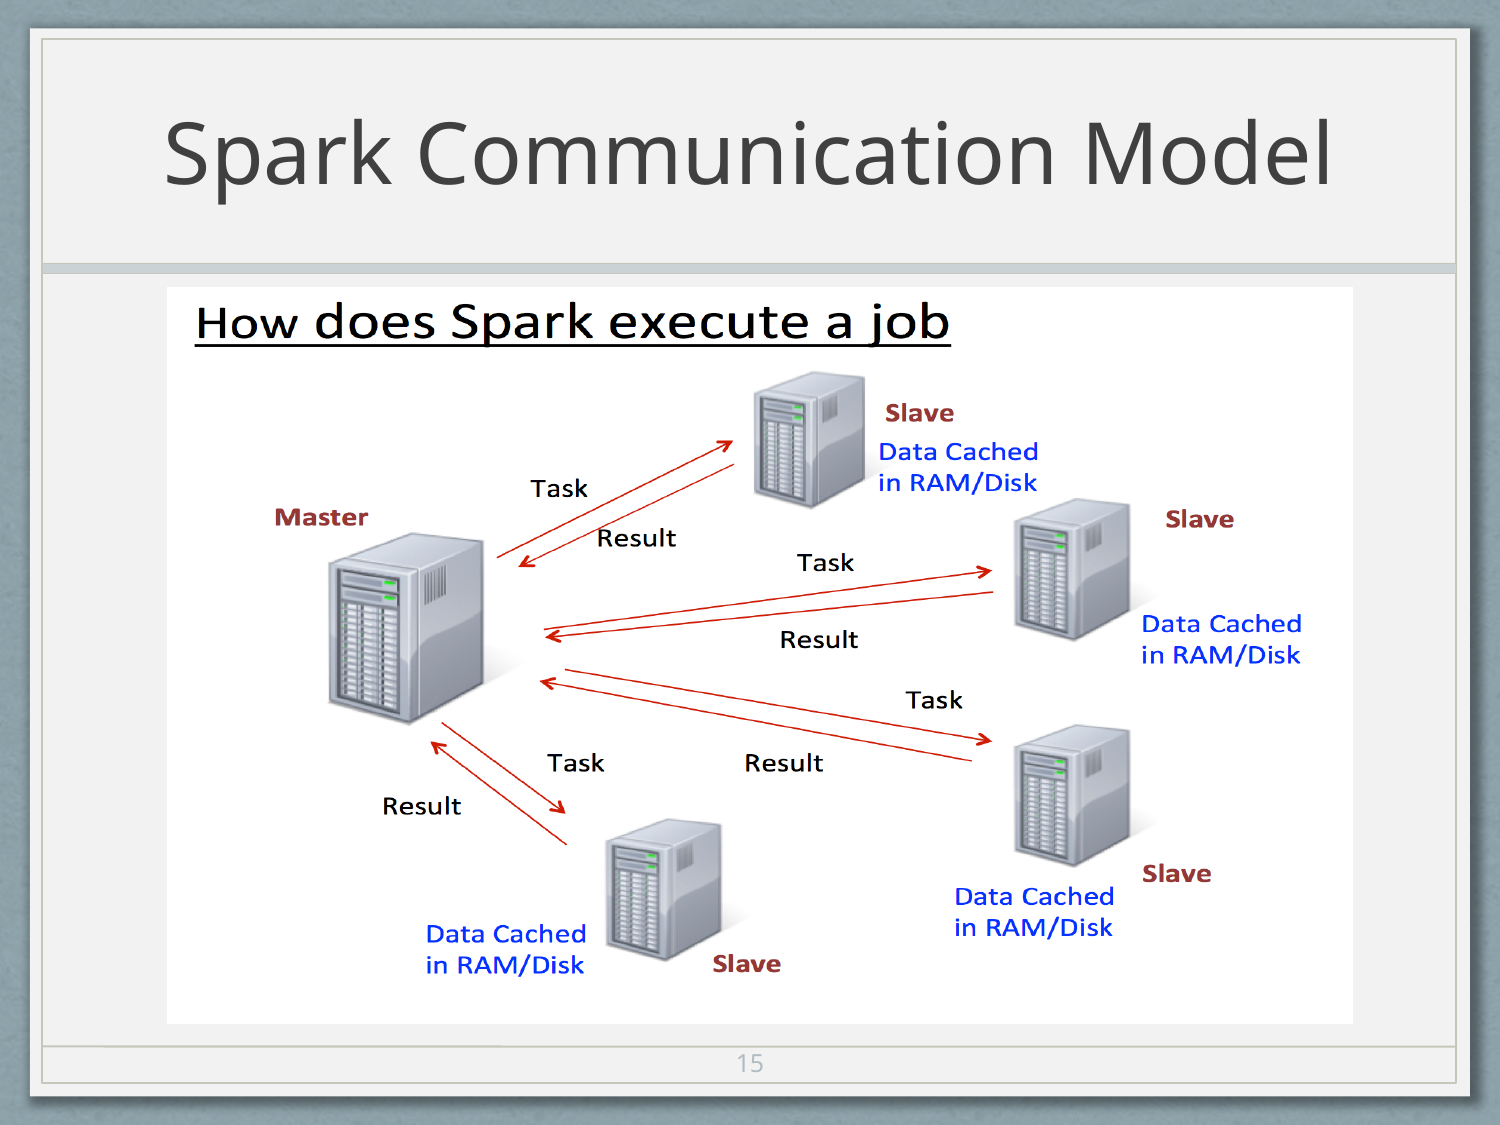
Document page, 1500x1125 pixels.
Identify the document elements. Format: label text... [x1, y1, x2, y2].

picture [167, 287, 1354, 1025]
title Spark Communication Model [147, 40, 1353, 260]
slide_number 15 [687, 1042, 813, 1088]
